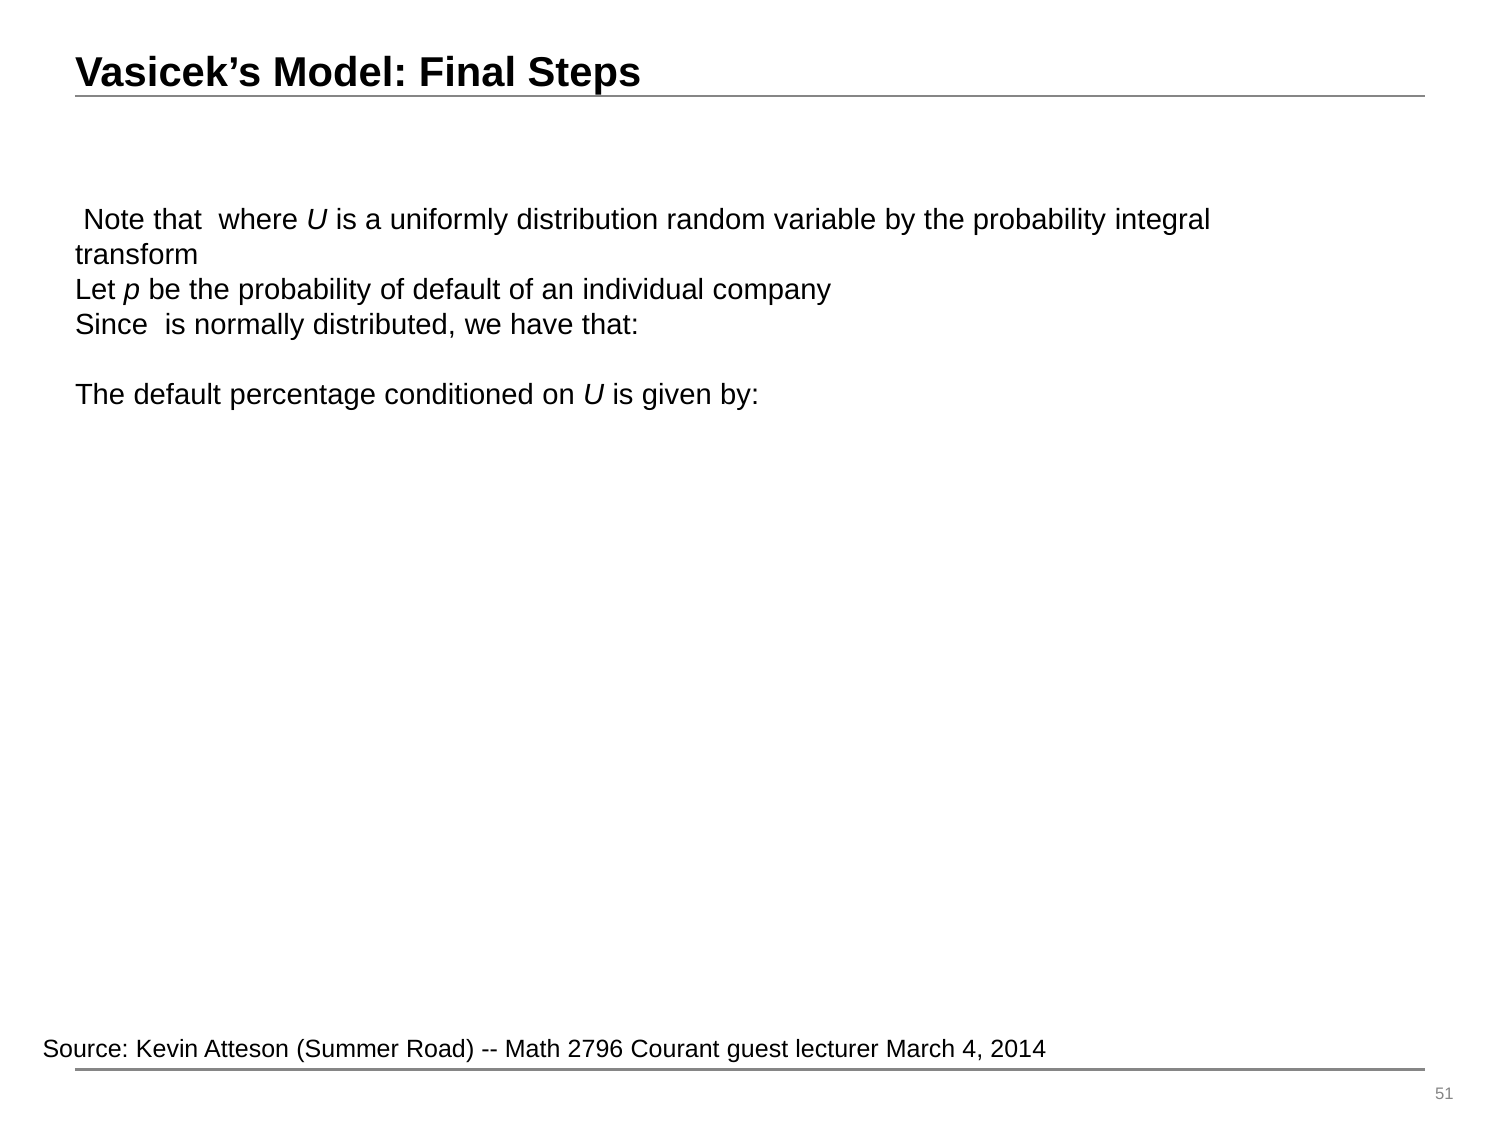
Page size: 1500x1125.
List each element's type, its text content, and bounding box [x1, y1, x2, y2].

title Vasicek’s Model: Final Steps [75, 45, 1424, 96]
text_box Source: Kevin Atteson (Summer Road) -- Math 2796 Courant guest lecturer March 4, 2014 [27, 1025, 1062, 1070]
